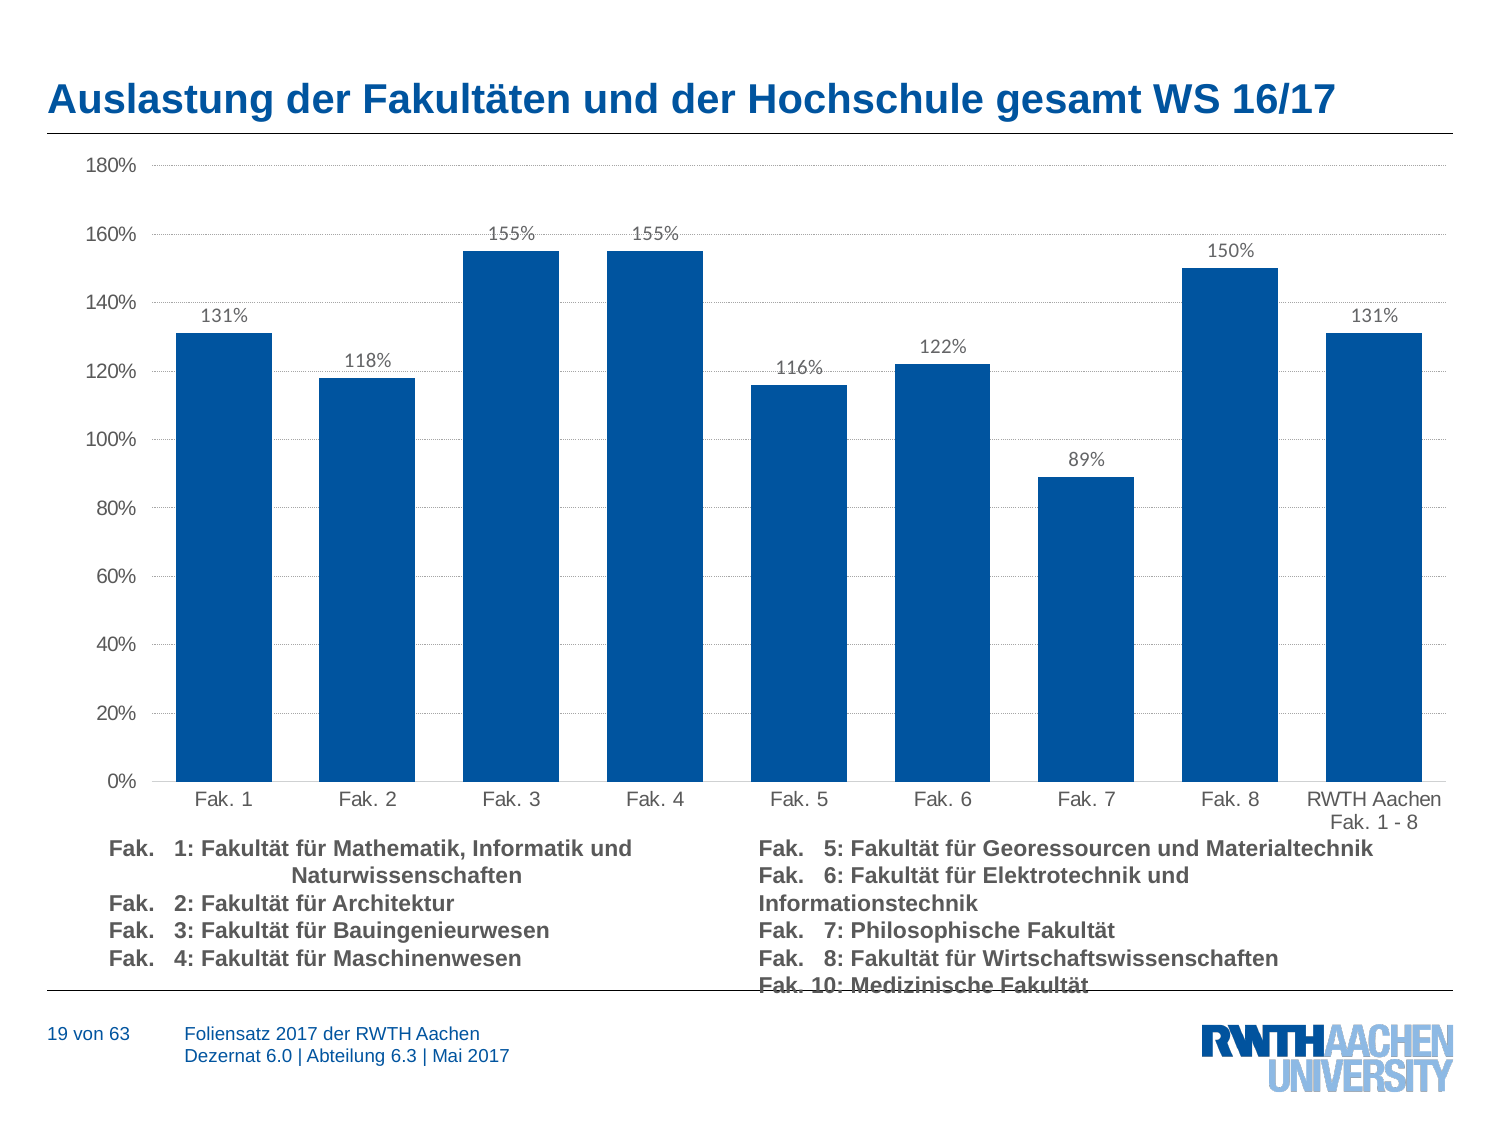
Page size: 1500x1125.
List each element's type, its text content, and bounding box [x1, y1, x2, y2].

text_box Fak. 5: Fakultät für Georessourcen und Materialtechnik Fak. 6: Fakultät für Elektrotechnik und Informationstechnik Fak. 7: Philosophische Fakultät Fak. 8: Fakultät für Wirtschaftswissenschaften Fak. 10: Medizinische Fakultät [743, 849, 1430, 1000]
picture [1181, 991, 1474, 1125]
footer 19 von 63 [47, 1021, 168, 1087]
text_box Fak. 1: Fakultät für Mathematik, Informatik und Naturwissenschaften Fak. 2: Fakultät für Architektur Fak. 3: Fakultät für Bauingenieurwesen Fak. 4: Fakultät für Maschinenwesen [94, 849, 743, 992]
chart [56, 139, 1475, 849]
title Auslastung der Fakultäten und der Hochschule gesamt WS 16/17 [47, 33, 1453, 123]
